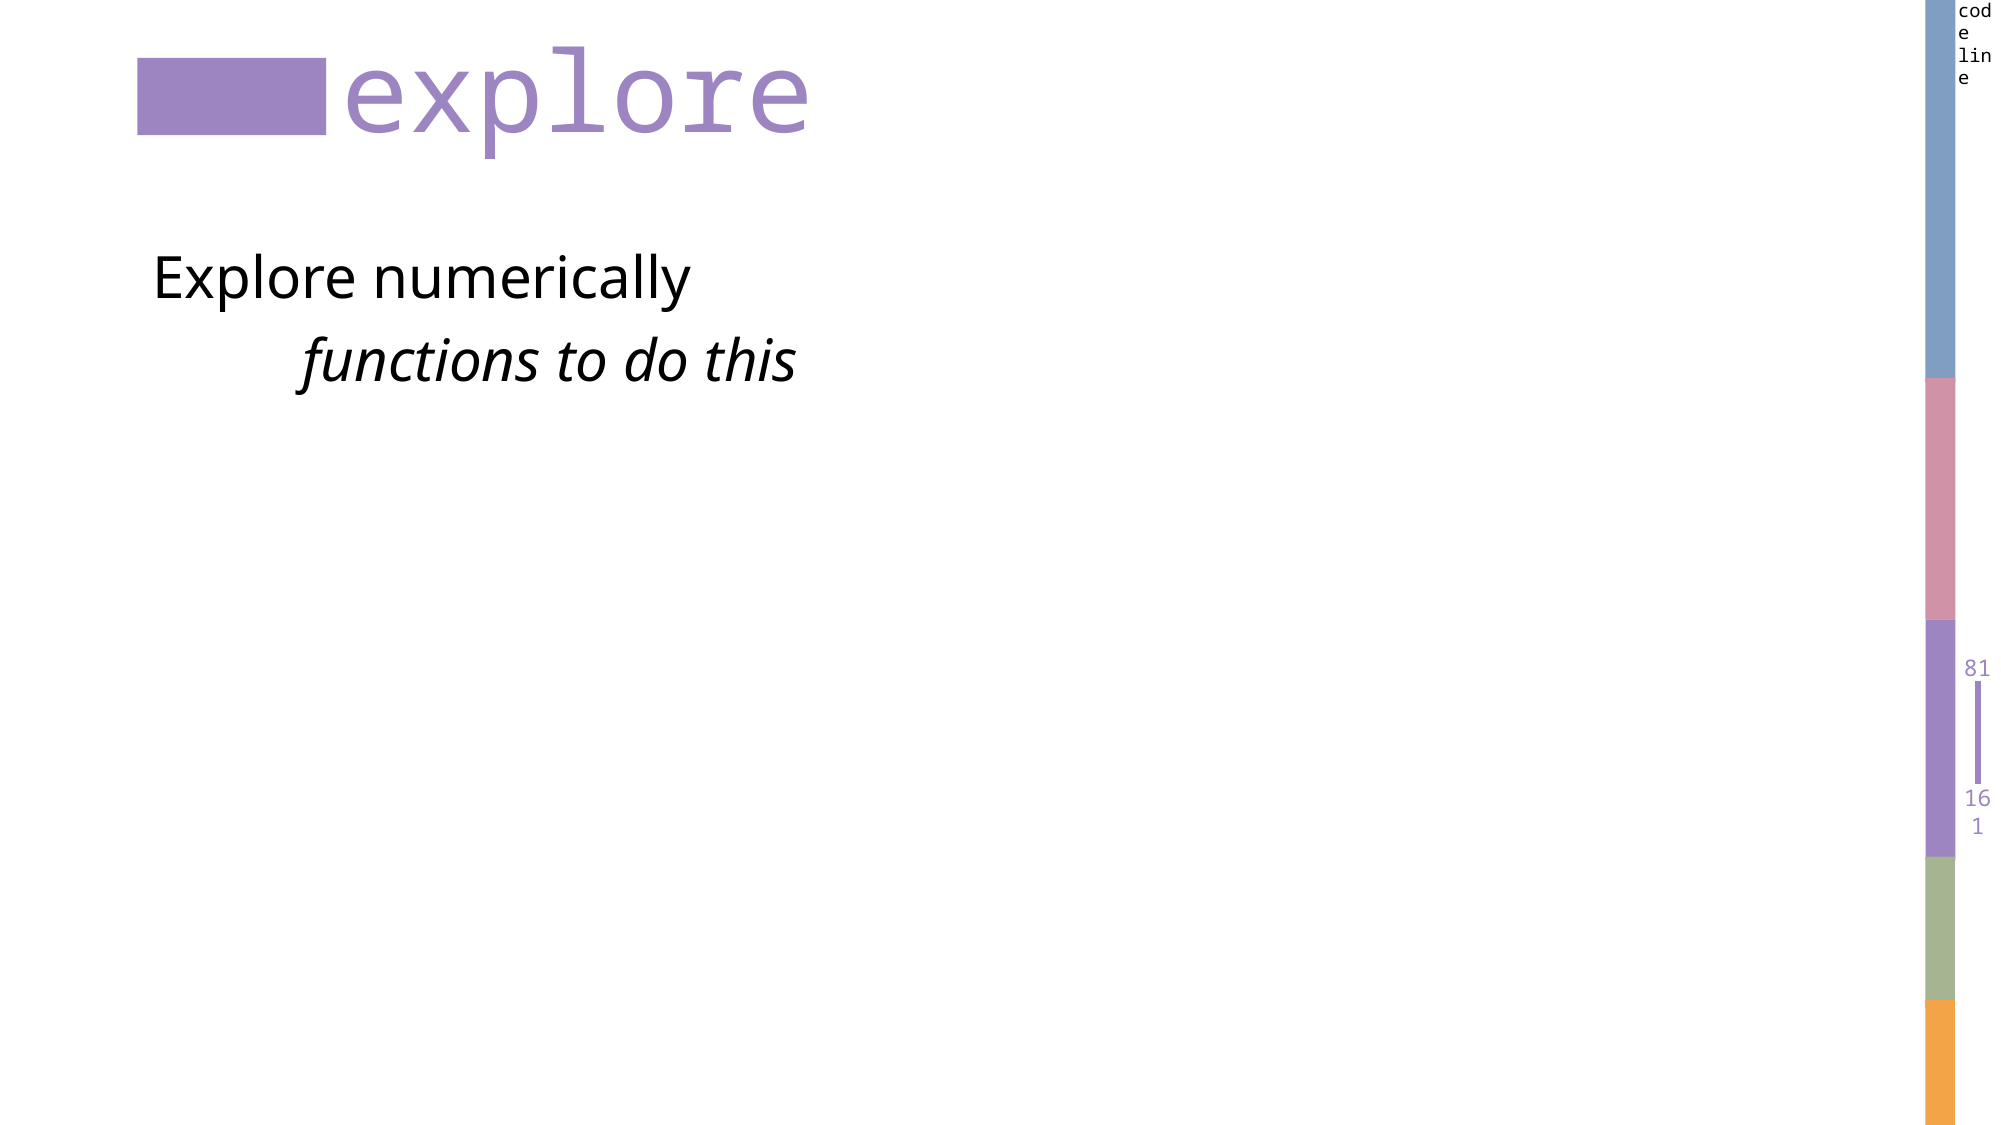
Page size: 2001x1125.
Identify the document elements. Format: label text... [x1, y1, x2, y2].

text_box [1925, 0, 1956, 1125]
text_box [136, 57, 327, 136]
text_box code line [1956, 0, 2000, 96]
list Explore numerically functions to do this [137, 240, 1863, 1014]
title explore [326, 5, 1766, 188]
text_box 161 [1958, 783, 1997, 839]
text_box 81 [1958, 654, 1997, 682]
